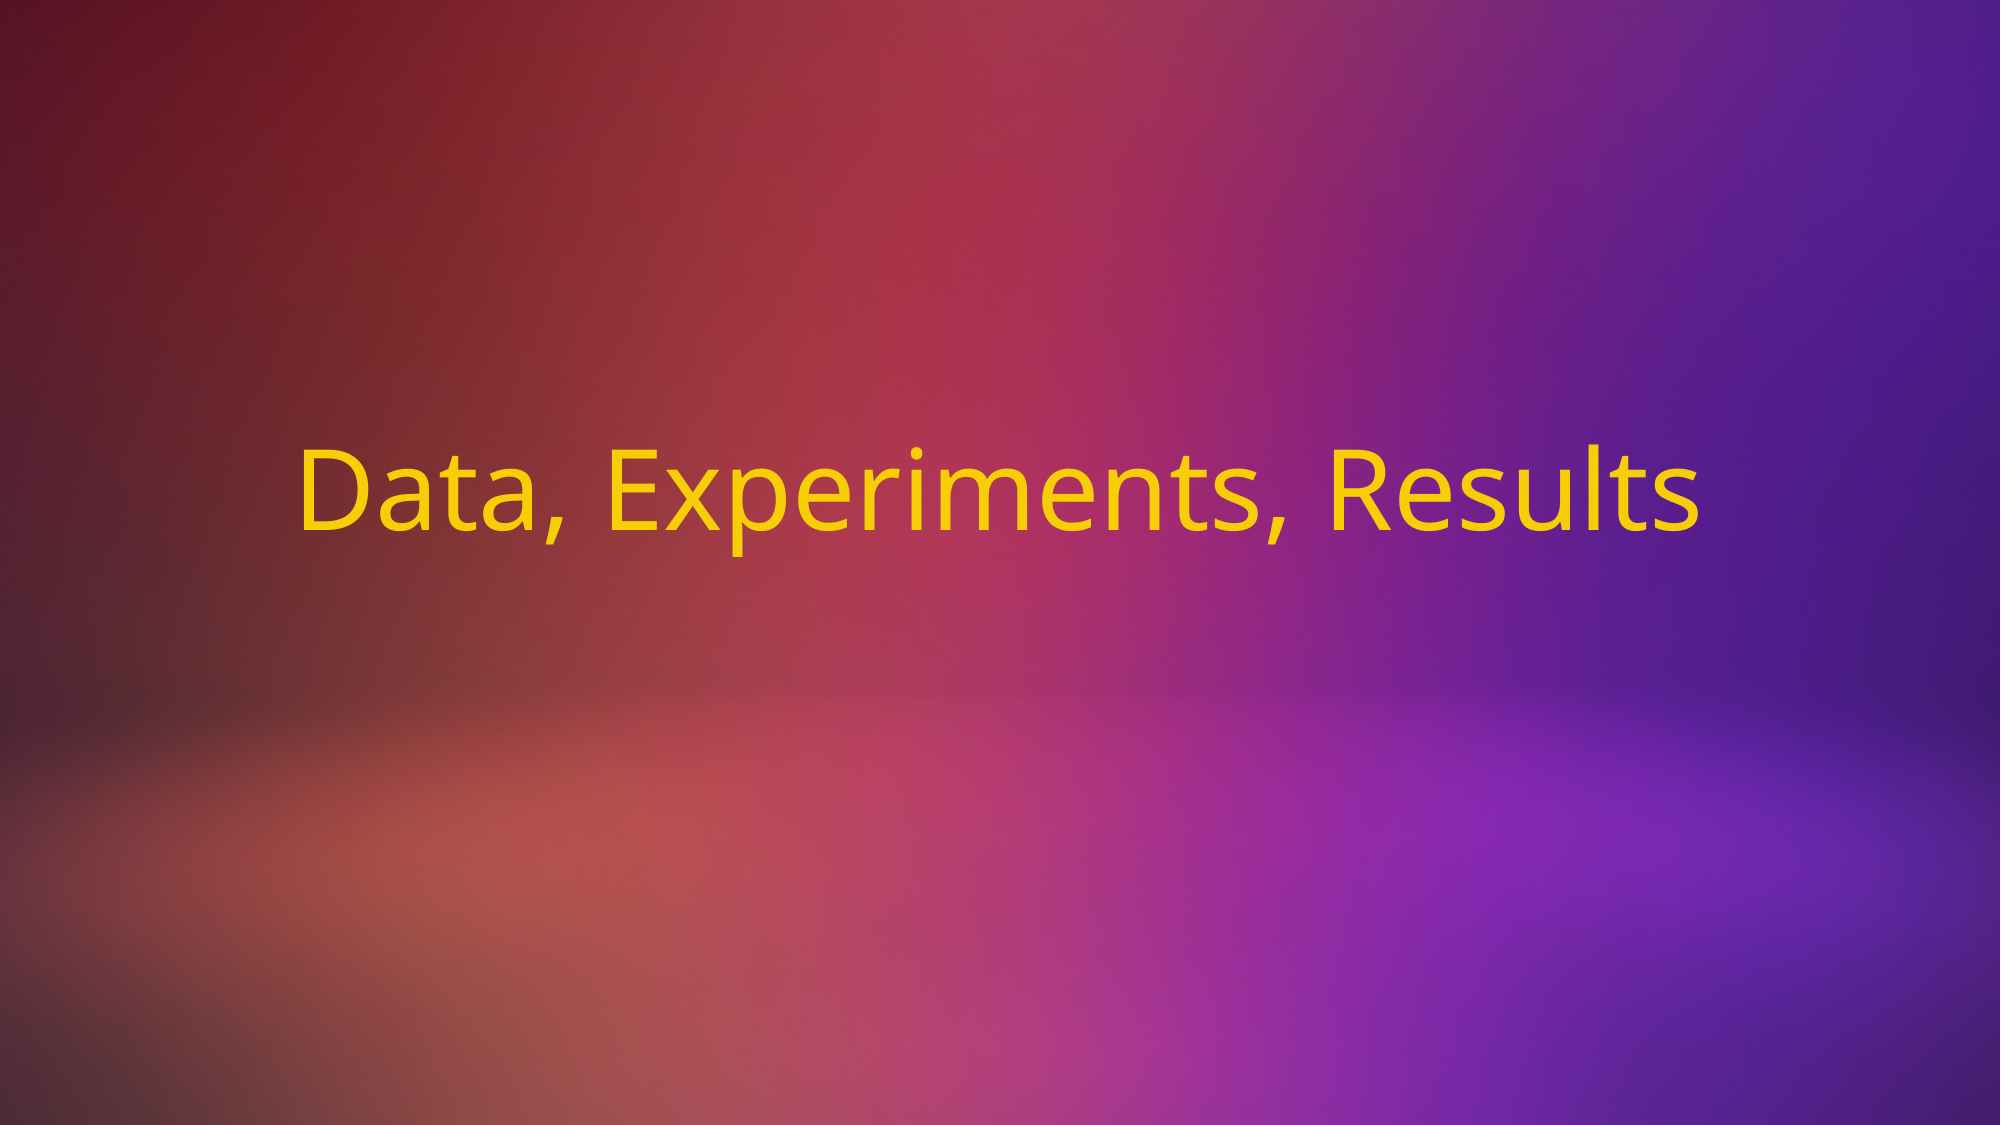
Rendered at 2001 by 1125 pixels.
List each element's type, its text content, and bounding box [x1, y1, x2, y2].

picture [0, 0, 2000, 1125]
title Data, Experiments, Results [136, 280, 1862, 563]
